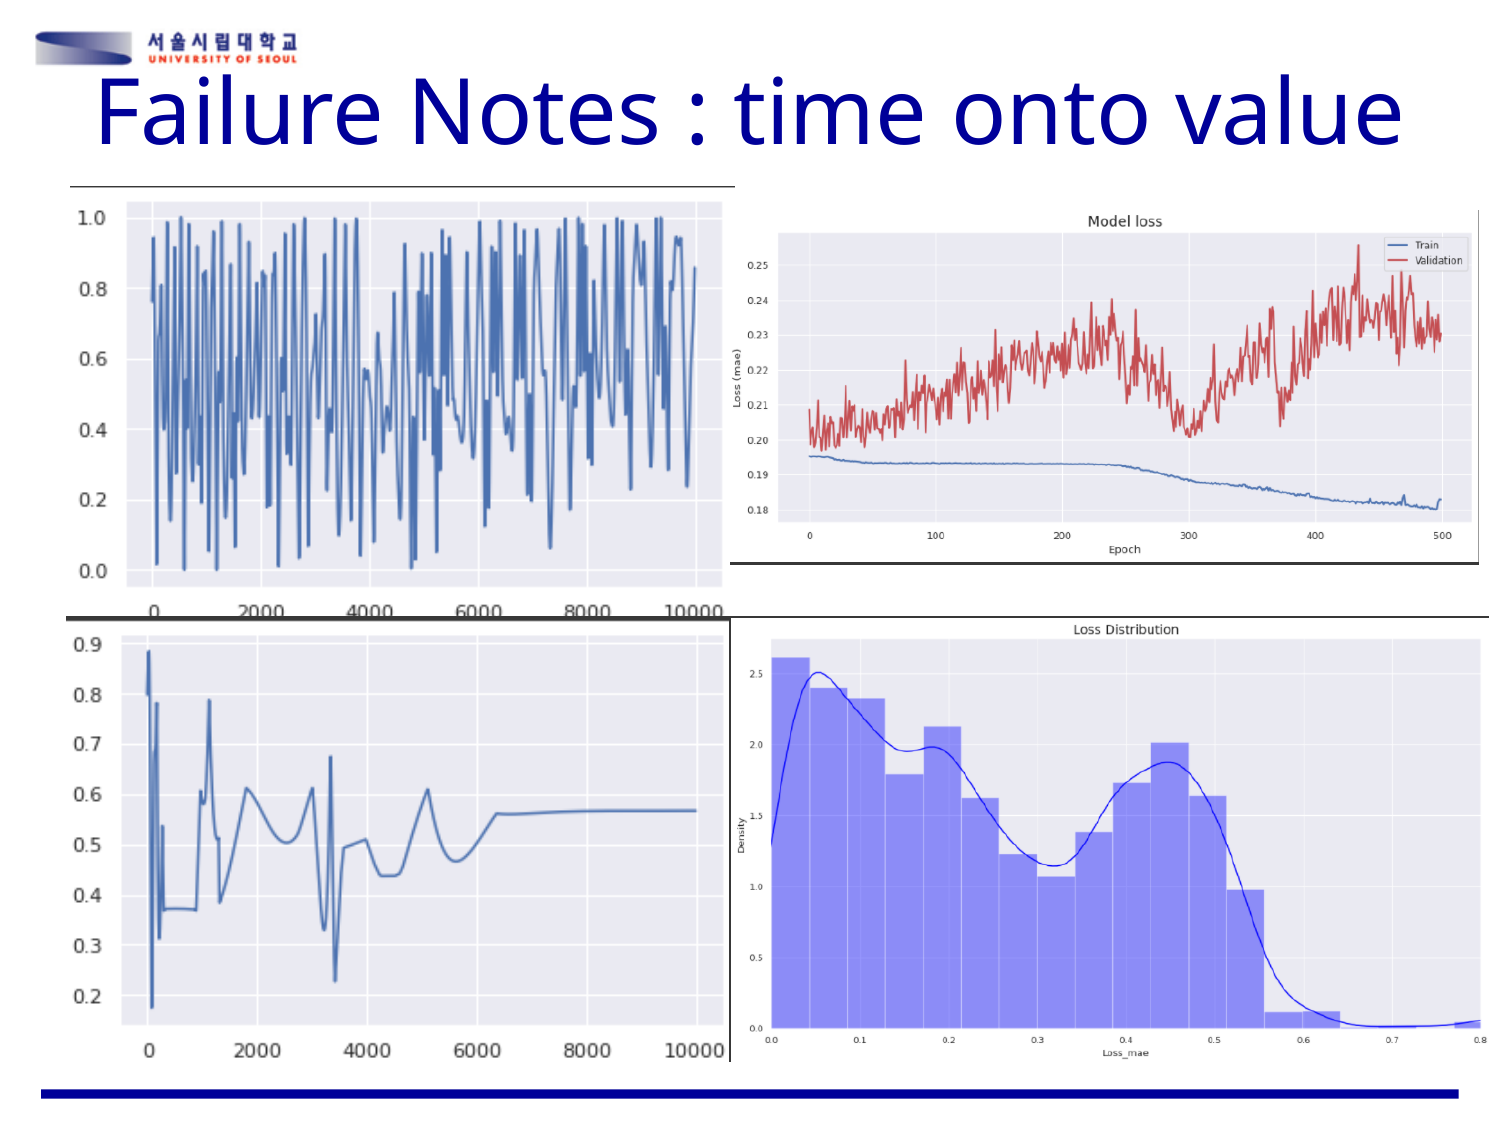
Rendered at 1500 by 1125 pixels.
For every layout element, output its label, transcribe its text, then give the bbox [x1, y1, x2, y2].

picture [65, 186, 1489, 1067]
picture [17, 26, 313, 68]
title Failure Notes : time onto value [75, 45, 1425, 208]
